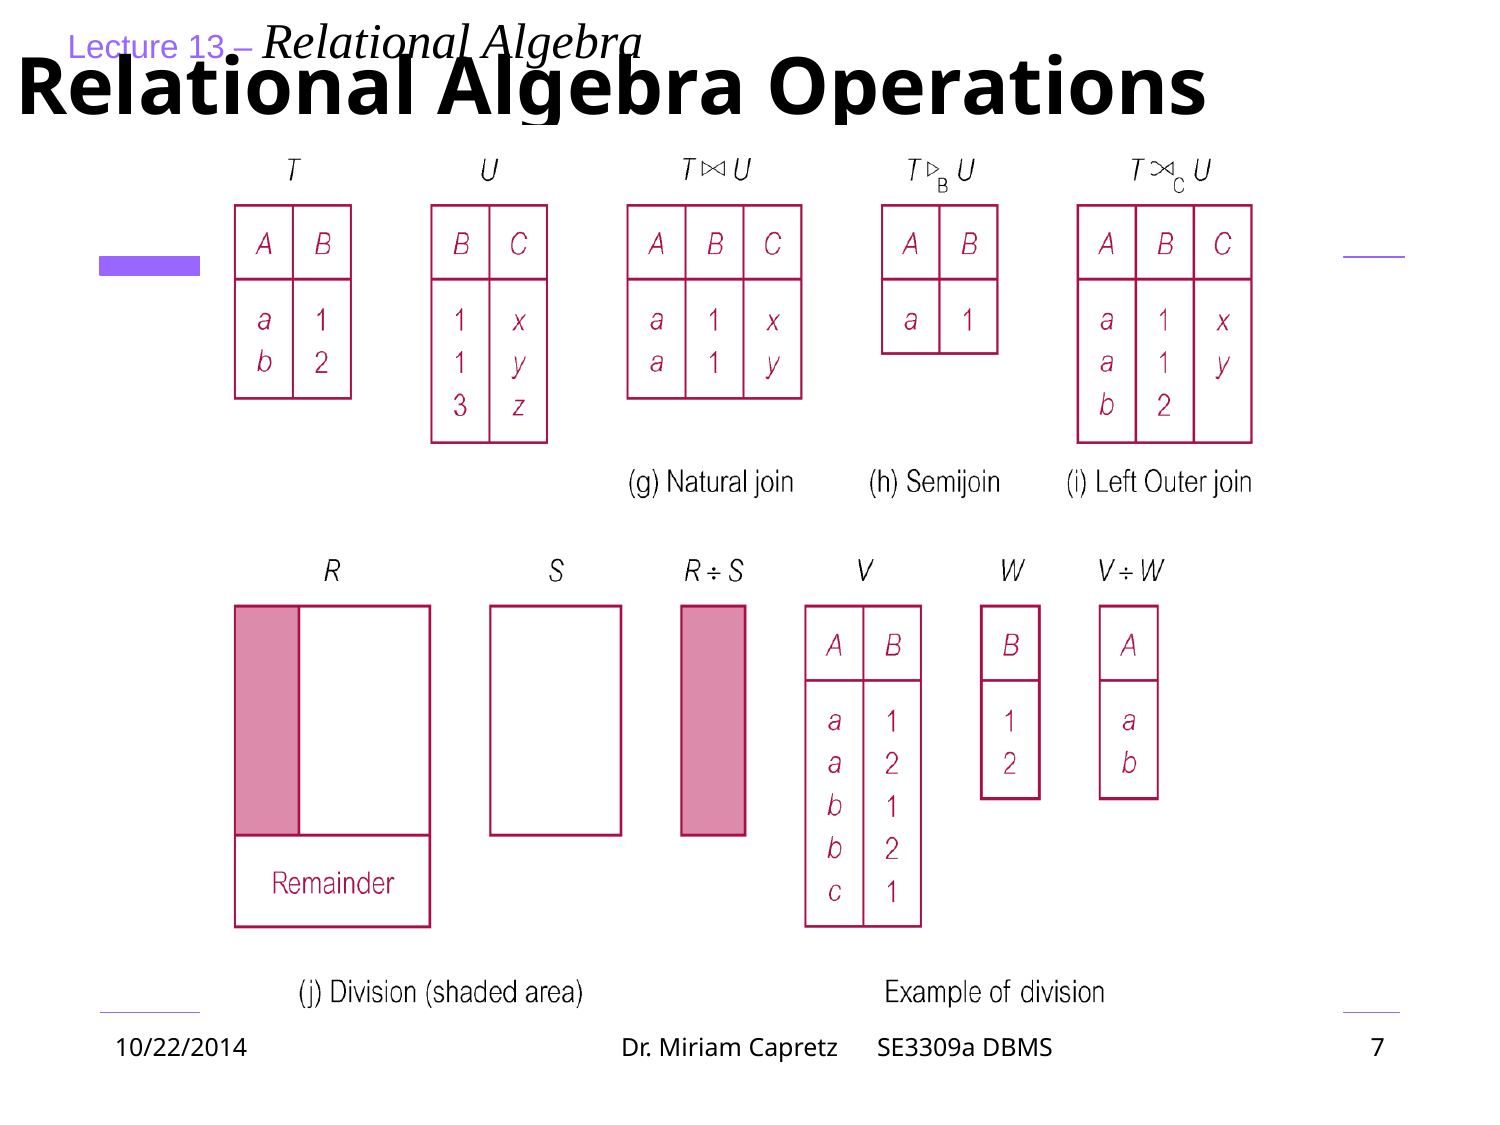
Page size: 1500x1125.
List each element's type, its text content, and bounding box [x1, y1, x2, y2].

picture [199, 124, 1344, 1013]
title Relational Algebra Operations [0, 50, 1407, 138]
text_box 10/22/2014 [99, 1024, 425, 1103]
text_box Dr. Miriam Capretz SE3309a DBMS [512, 1024, 1074, 1103]
text_box ‹#› [1074, 1024, 1400, 1103]
